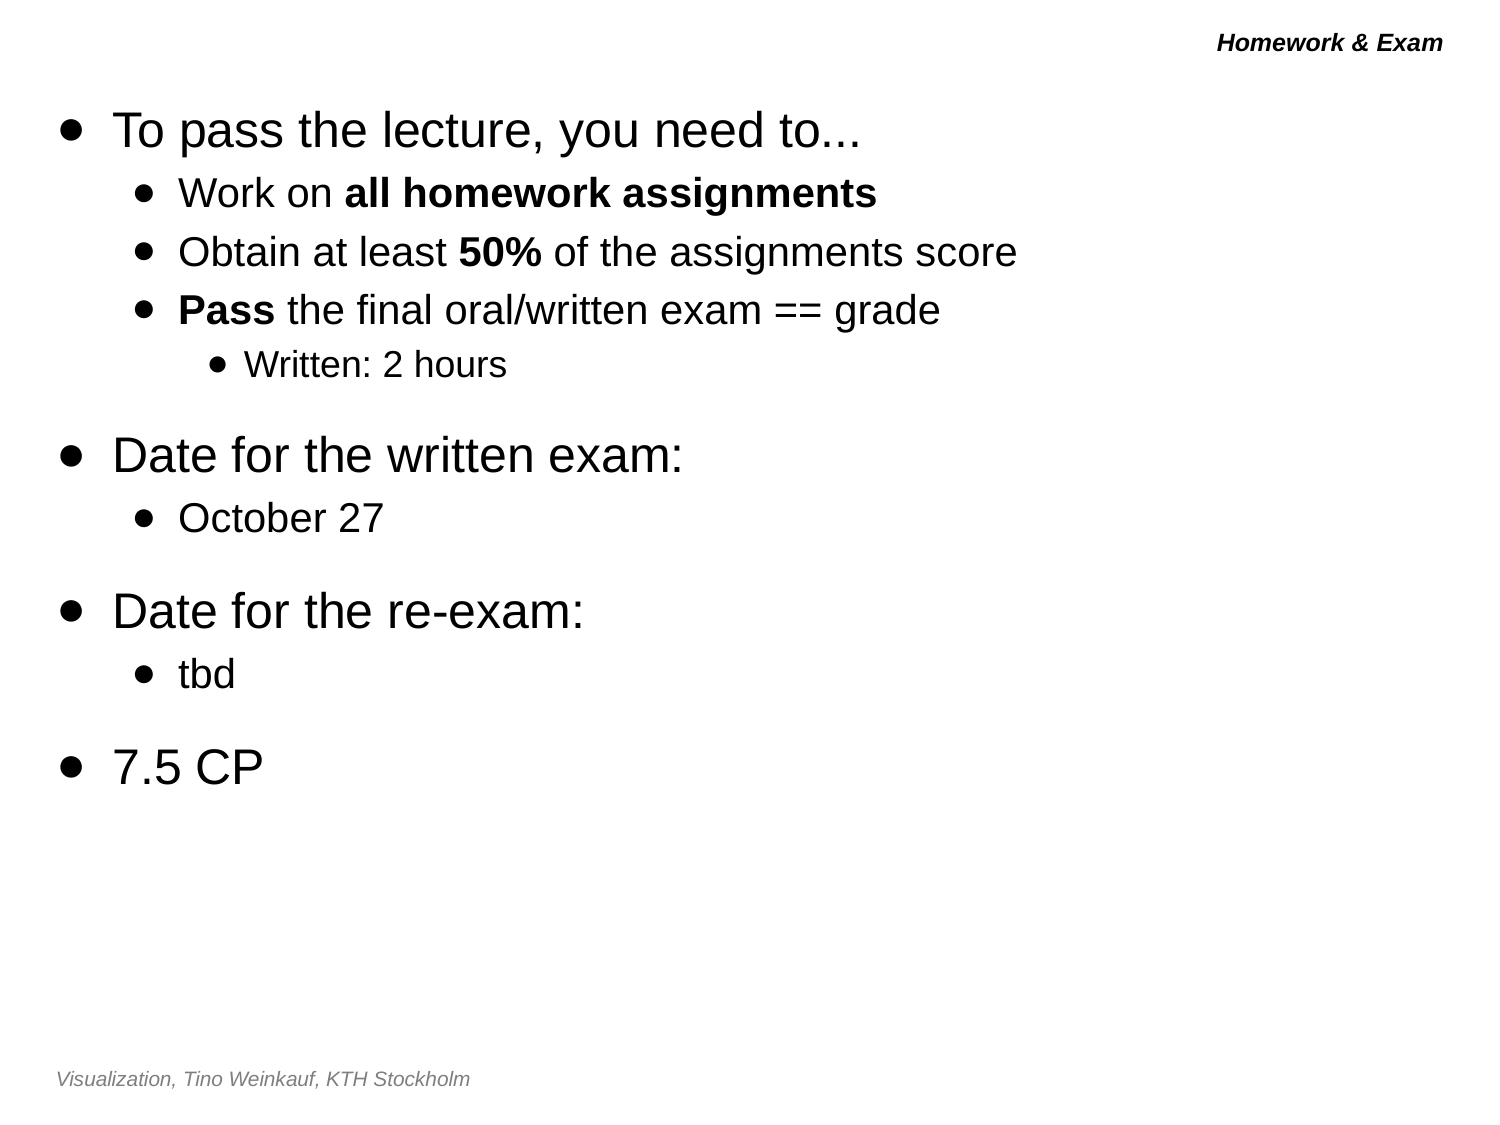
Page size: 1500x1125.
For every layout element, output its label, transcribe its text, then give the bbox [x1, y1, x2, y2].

title Homework & Exam [237, 18, 1460, 67]
list To pass the lecture, you need to... Work on all homework assignments Obtain at least 50% of the assignments score Pass the final oral/written exam == grade Written: 2 hours Date for the written exam: October 27 Date for the re-exam: tbd 7.5 CP [40, 89, 1460, 1036]
